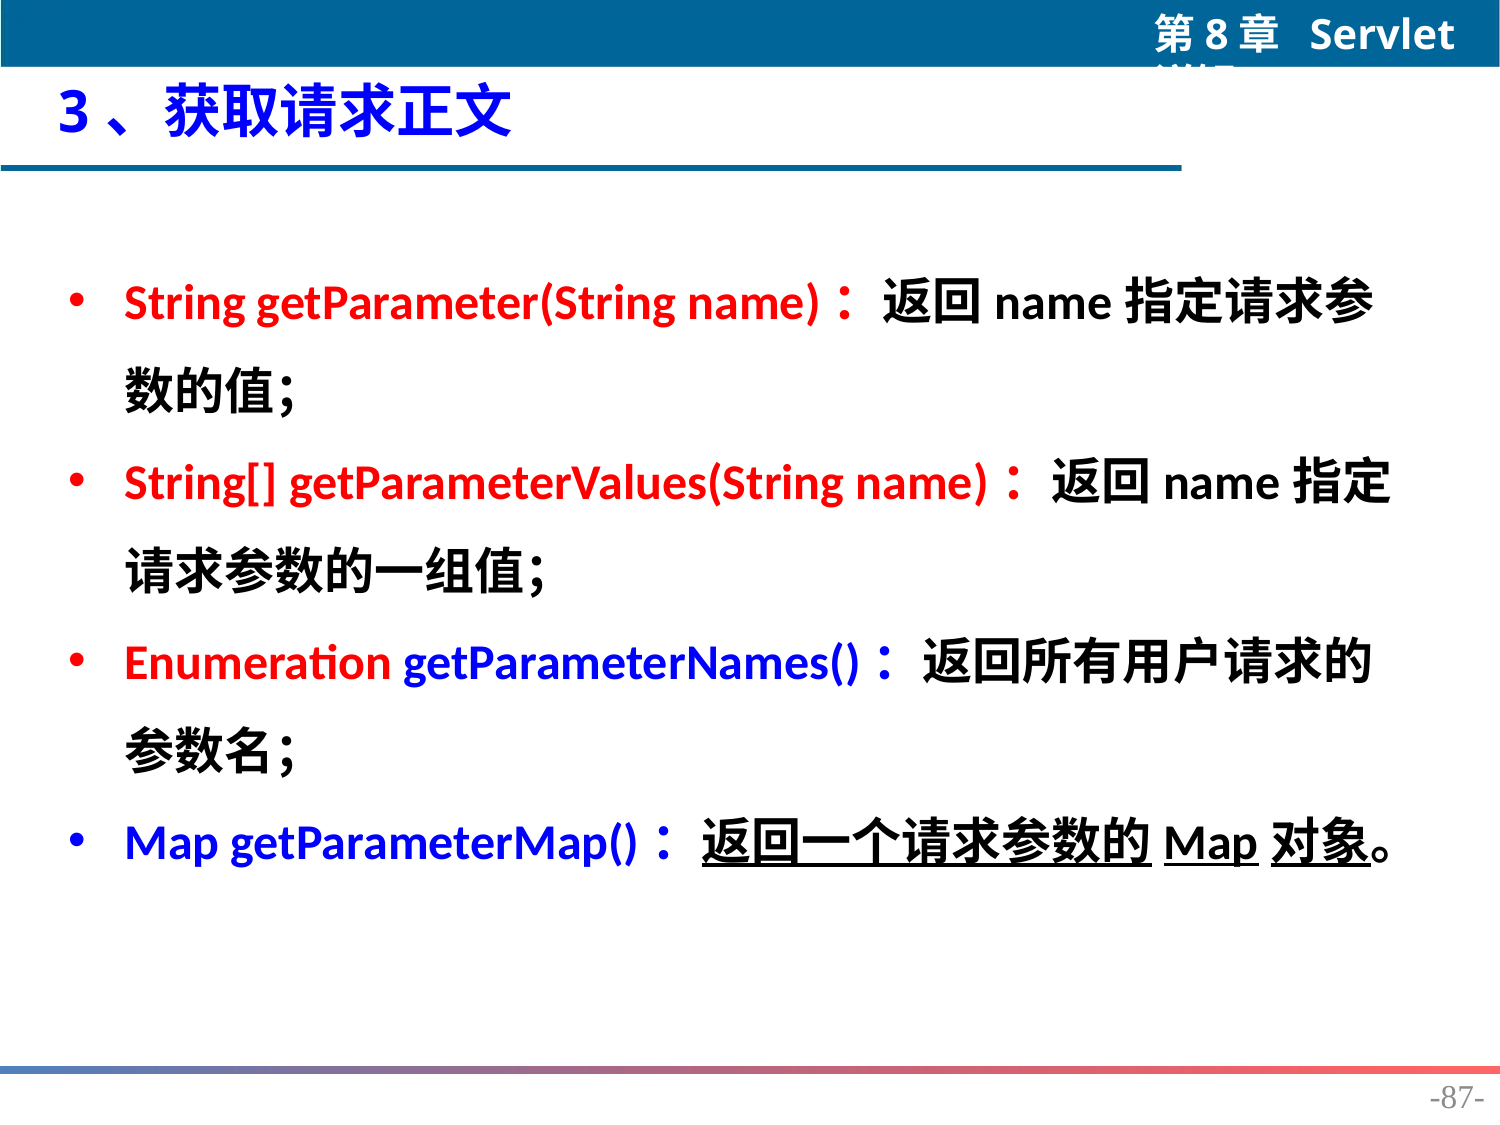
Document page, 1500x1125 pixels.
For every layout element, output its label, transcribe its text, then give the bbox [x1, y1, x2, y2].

list String getParameter(String name)：返回name指定请求参数的值； String[] getParameterValues(String name)：返回name指定请求参数的一组值； Enumeration getParameterNames()：返回所有用户请求的参数名； Map getParameterMap()：返回一个请求参数的Map对象。 [53, 231, 1412, 1047]
list 3、获取请求正文 [41, 66, 1068, 166]
picture [1496, 0, 1500, 67]
slide_number -87- [1149, 1065, 1500, 1125]
